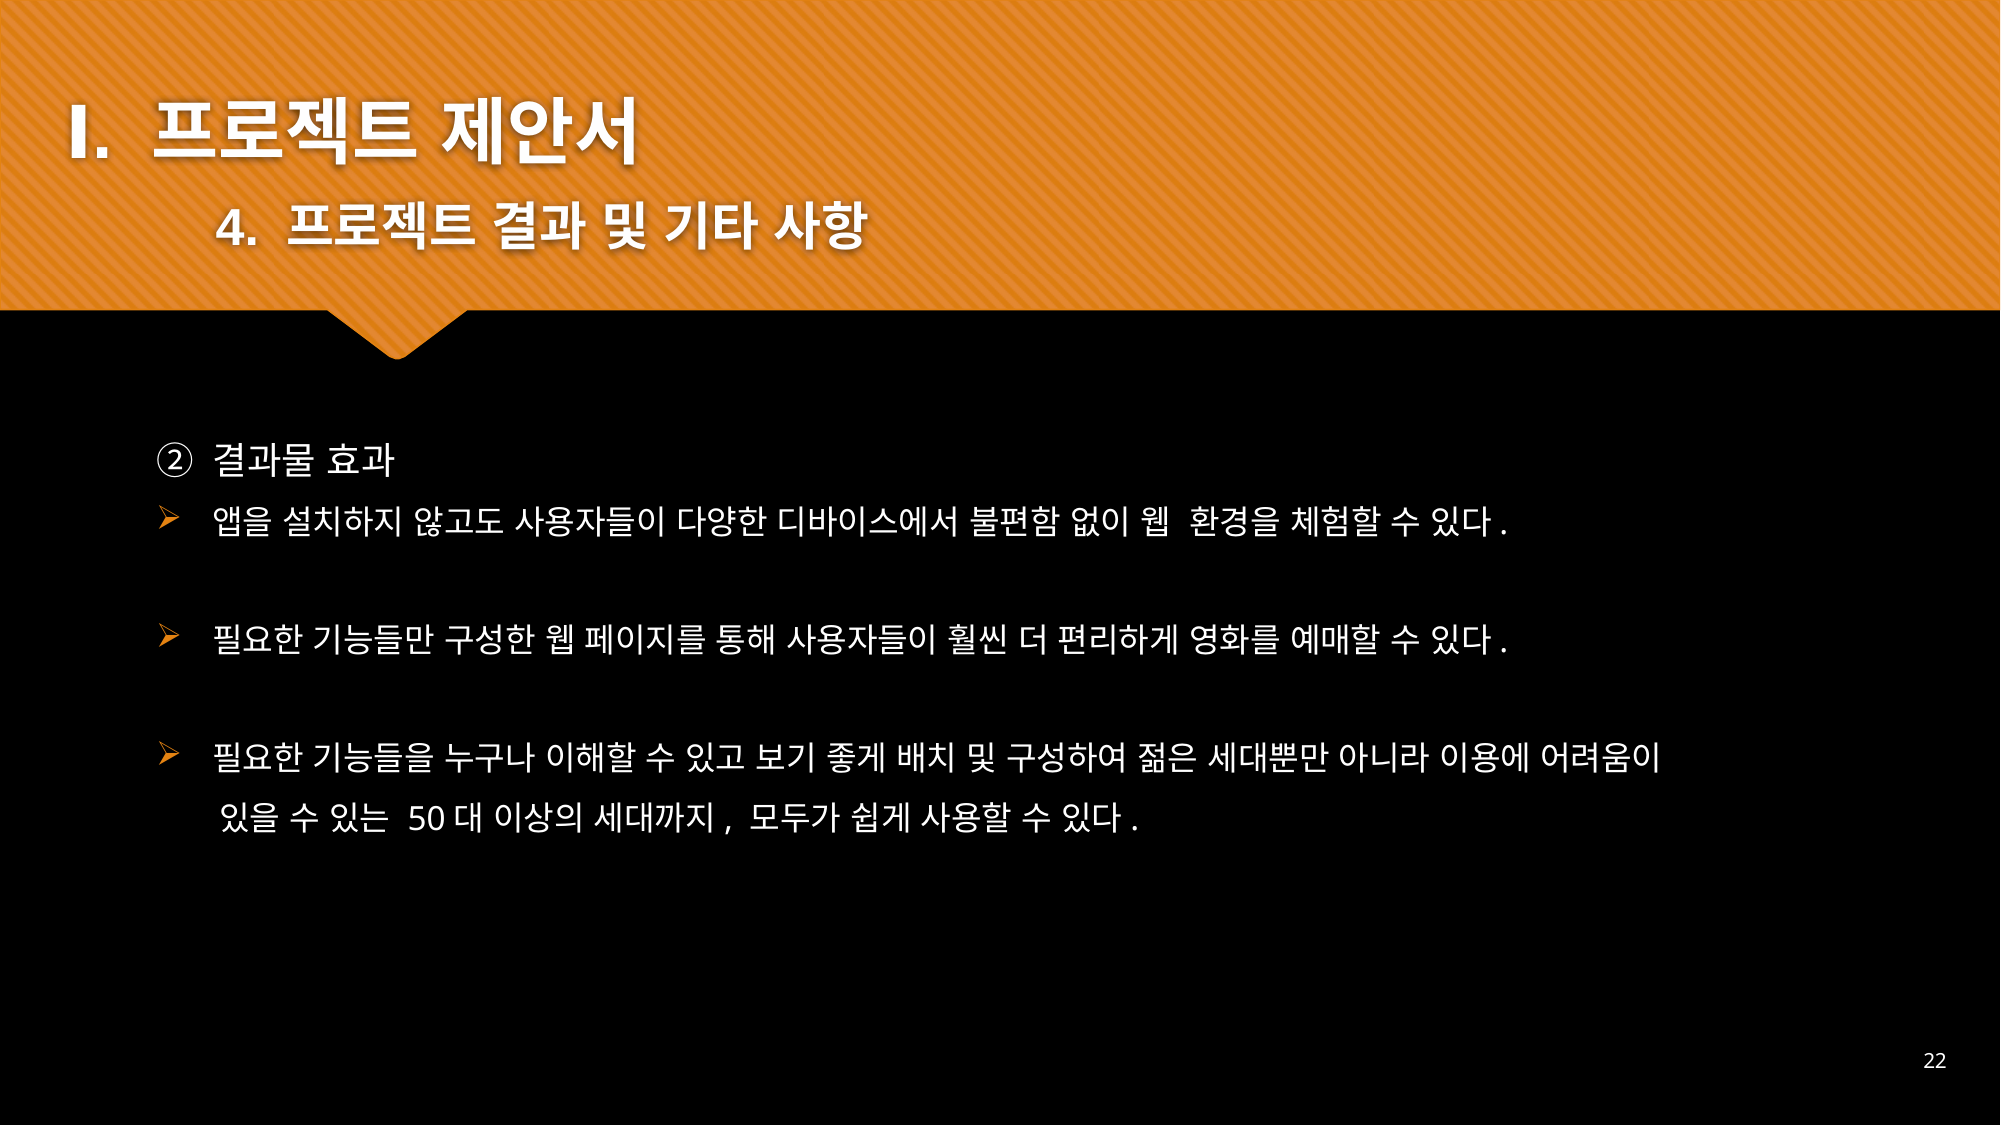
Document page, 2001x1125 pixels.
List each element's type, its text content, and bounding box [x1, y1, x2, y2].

list ② 결과물 효과 앱을 설치하지 않고도 사용자들이 다양한 디바이스에서 불편함 없이 웹 환경을 체험할 수 있다. 필요한 기능들만 구성한 웹 페이지를 통해 사용자들이 훨씬 더 편리하게 영화를 예매할 수 있다. 필요한 기능들을 누구나 이해할 수 있고 보기 좋게 배치 및 구성하여 젊은 세대뿐만 아니라 이용에 어려움이 있을 수 있는 50대 이상의 세대까지, 모두가 쉽게 사용할 수 있다. [140, 409, 1909, 924]
text_box Ⅰ. 프로젝트 제안서 4. 프로젝트 결과 및 기타 사항 [50, 208, 1785, 368]
text_box 22 [1908, 1040, 2000, 1081]
